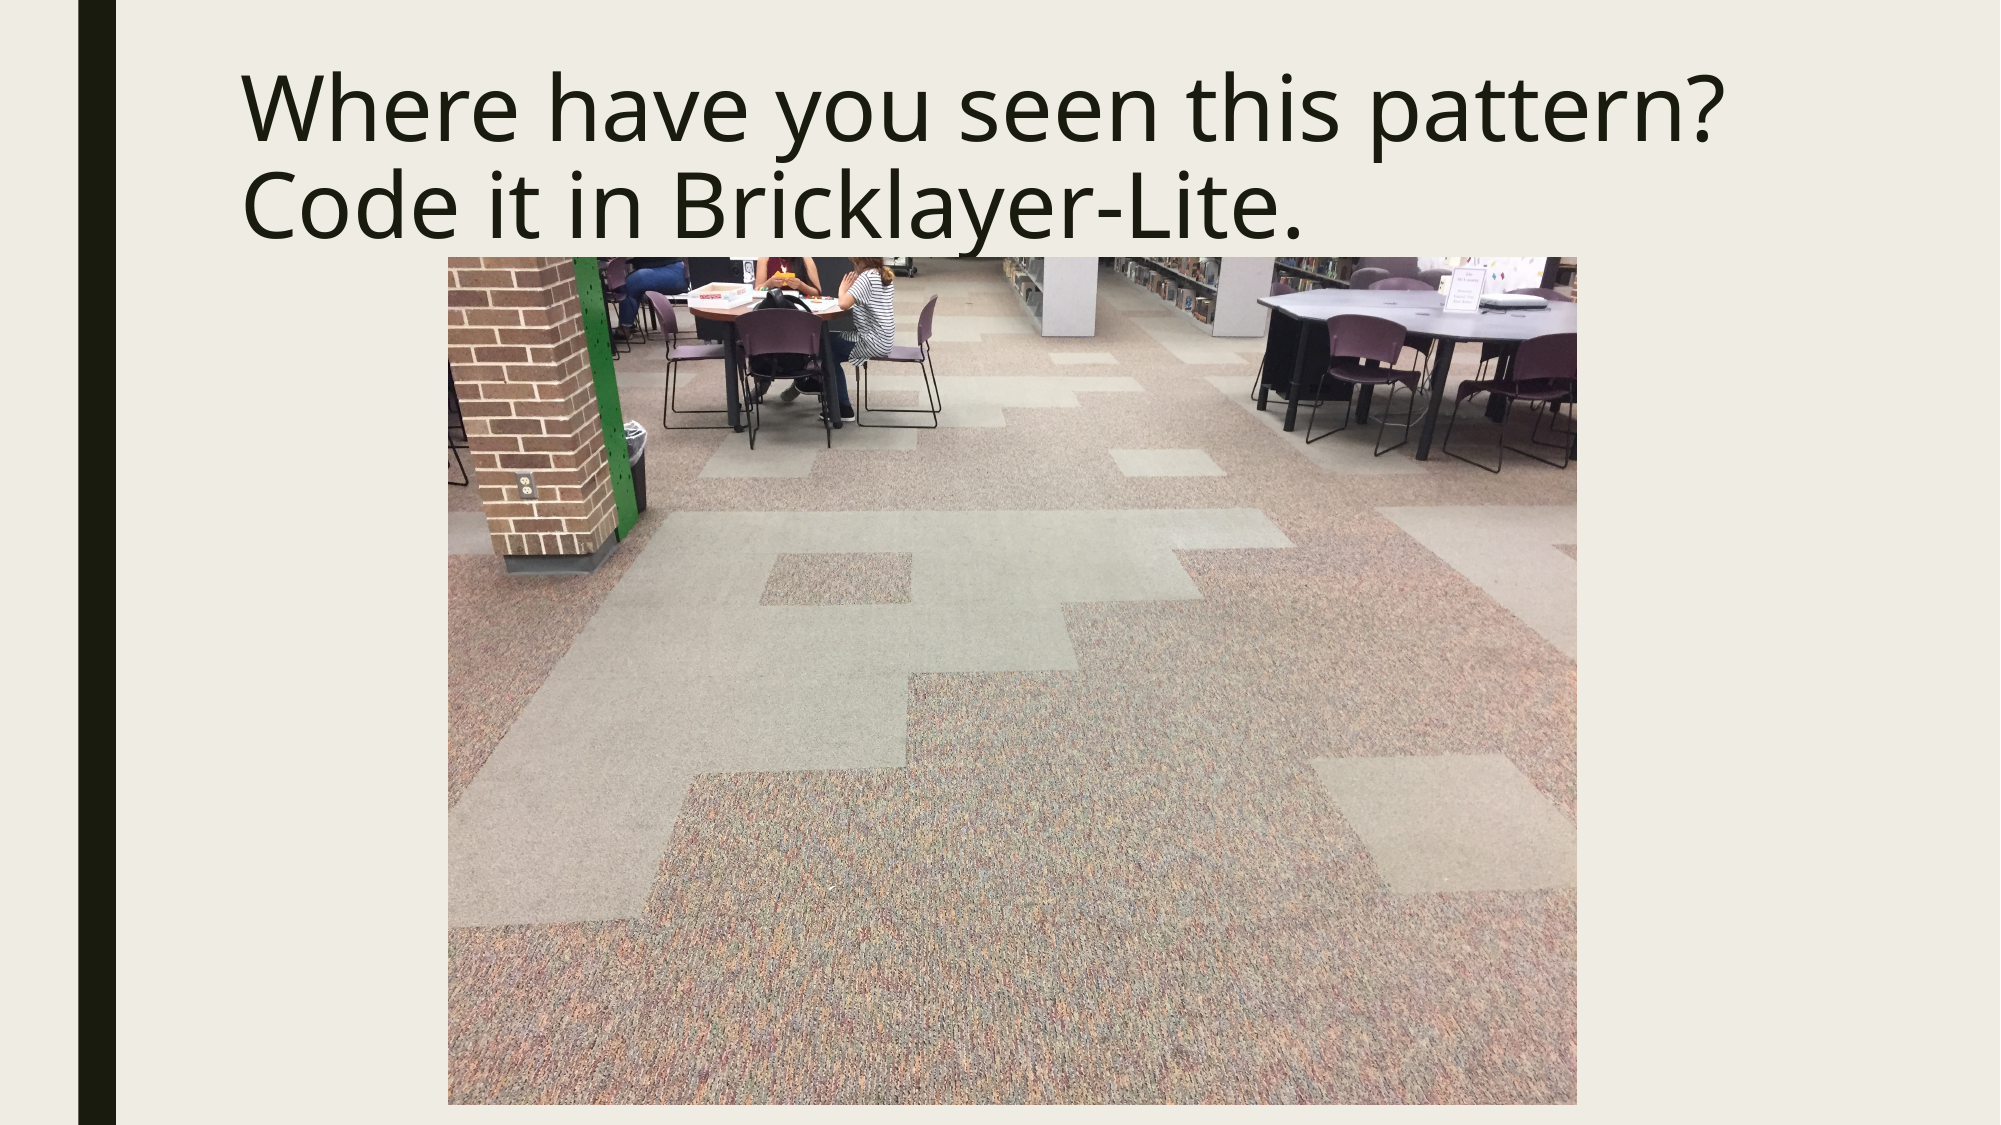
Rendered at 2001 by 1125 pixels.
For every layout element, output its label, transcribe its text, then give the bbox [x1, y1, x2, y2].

title Where have you seen this pattern? Code it in Bricklayer-Lite. [225, 55, 1800, 299]
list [448, 257, 1577, 1105]
